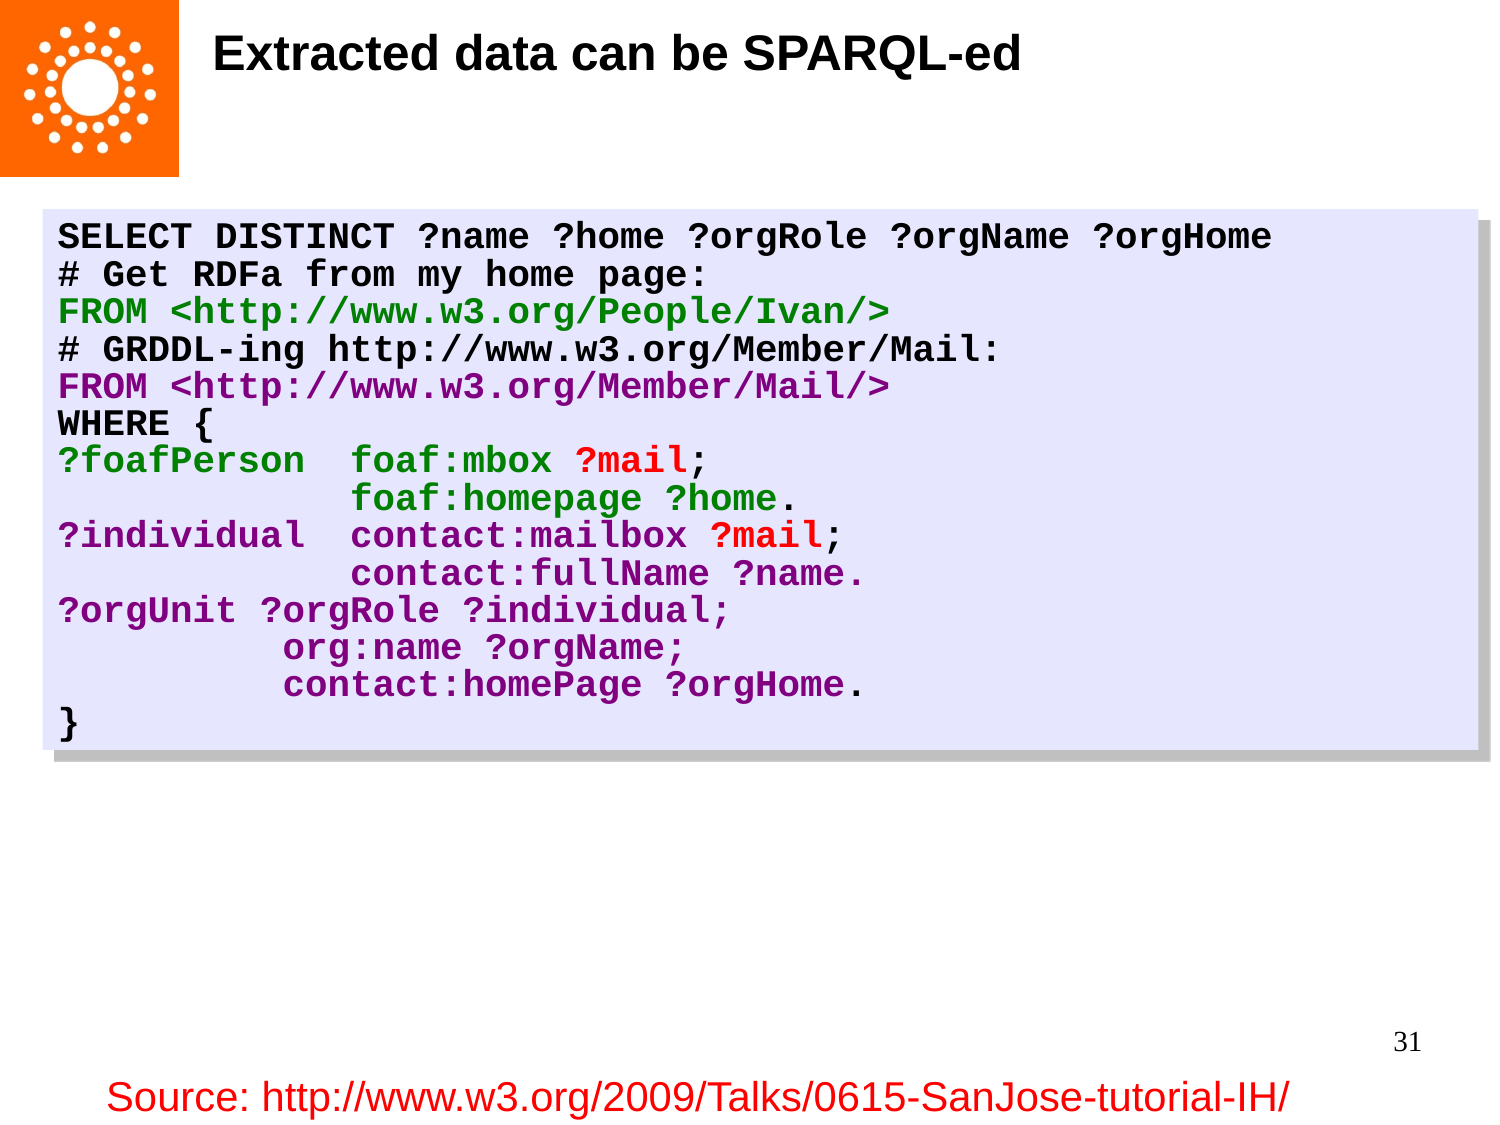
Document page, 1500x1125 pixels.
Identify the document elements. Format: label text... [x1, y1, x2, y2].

title Extracted data can be SPARQL-ed [212, 0, 1500, 108]
text_box SELECT DISTINCT ?name ?home ?orgRole ?orgName ?orgHome # Get RDFa from my home page: FROM <http://www.w3.org/People/Ivan/> # GRDDL-ing http://www.w3.org/Member/Mail: FROM <http://www.w3.org/Member/Mail/> WHERE { ?foafPerson foaf:mbox ?mail; foaf:homepage ?home. ?individual contact:mailbox ?mail; contact:fullName ?name. ?orgUnit ?orgRole ?individual; org:name ?orgName; contact:homePage ?orgHome. } [42, 209, 1479, 750]
slide_number 31 [1075, 1024, 1424, 1101]
picture [0, 0, 179, 177]
text_box Source: http://www.w3.org/2009/Talks/0615-SanJose-tutorial-IH/ [91, 1062, 1306, 1125]
